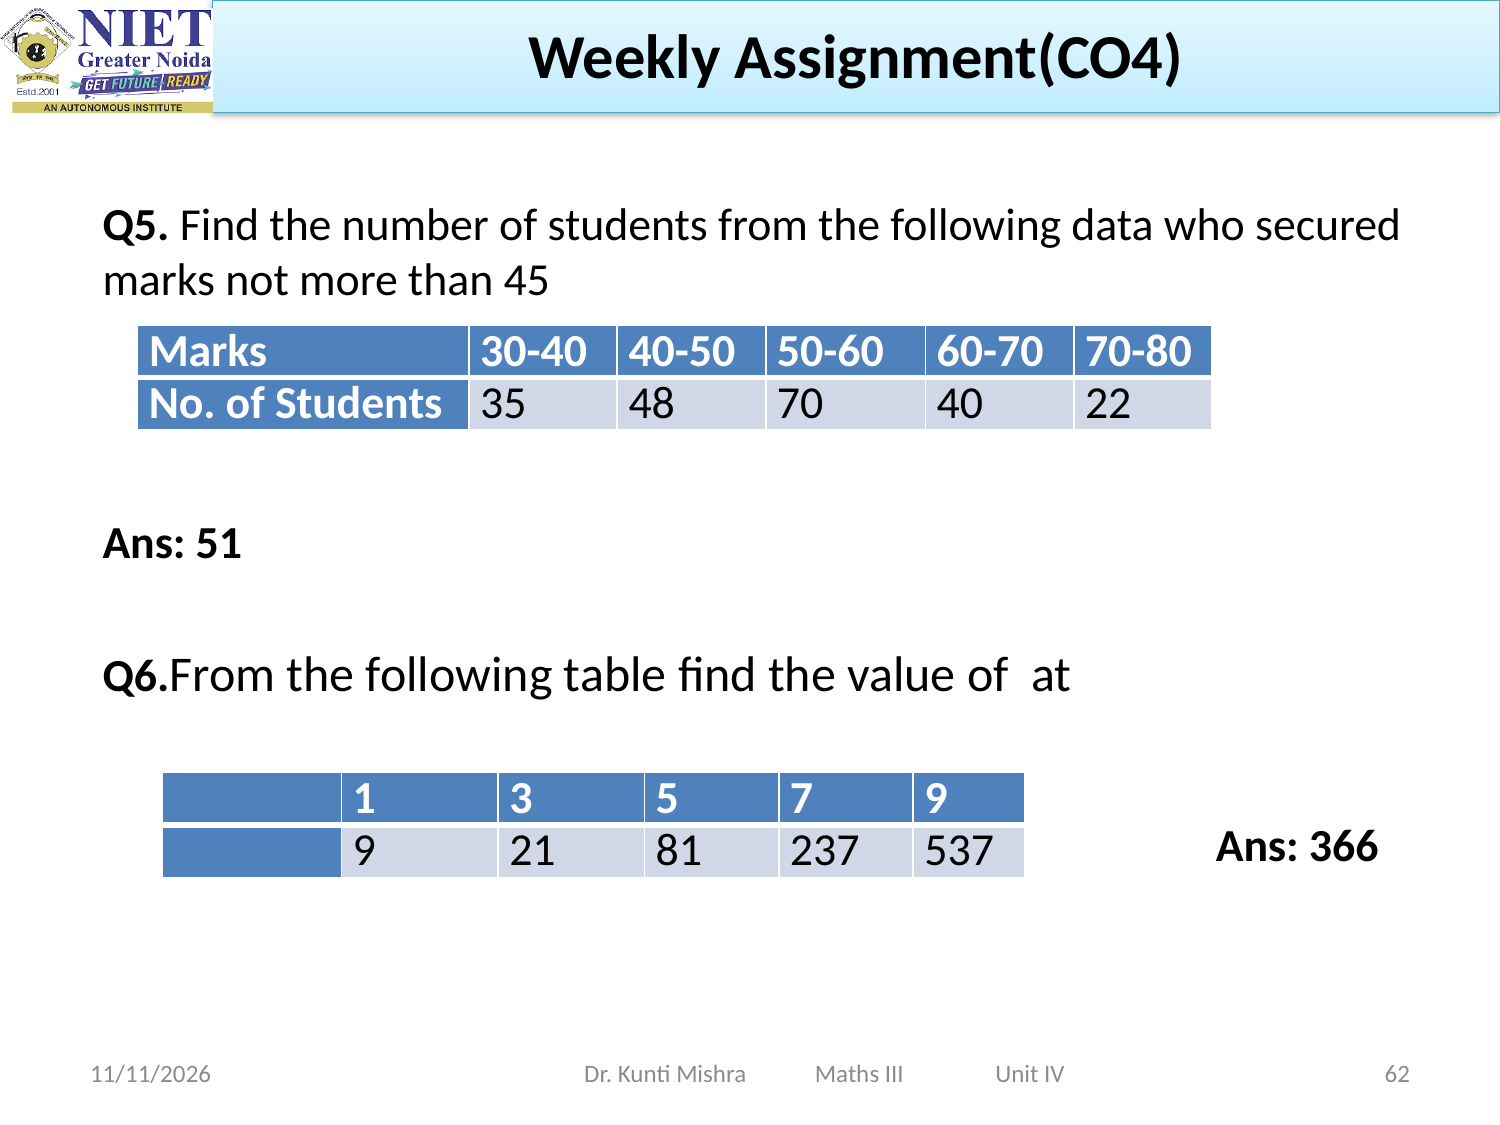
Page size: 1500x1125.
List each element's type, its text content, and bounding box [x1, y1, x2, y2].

slide_number 62 [1074, 1042, 1425, 1103]
table_cell 40 [926, 380, 1073, 429]
text_box Weekly Assignment(CO4) [212, 0, 1500, 113]
table_header 40-50 [618, 326, 765, 375]
table_cell 70 [767, 380, 925, 429]
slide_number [75, 1042, 412, 1103]
picture [0, 8, 213, 113]
table_cell 35 [470, 380, 616, 429]
table_header Marks [138, 326, 468, 375]
text_box Ans: 366 [1201, 808, 1394, 879]
table_header 30-40 [470, 326, 616, 375]
table_cell No. of Students [138, 380, 468, 429]
table_header 70-80 [1075, 326, 1211, 375]
footer Dr. Kunti Mishra Maths III Unit IV [412, 1042, 1074, 1103]
table_header 50-60 [767, 326, 925, 375]
table_cell 22 [1075, 380, 1211, 429]
table_cell 48 [618, 380, 765, 429]
table_header 60-70 [926, 326, 1073, 375]
